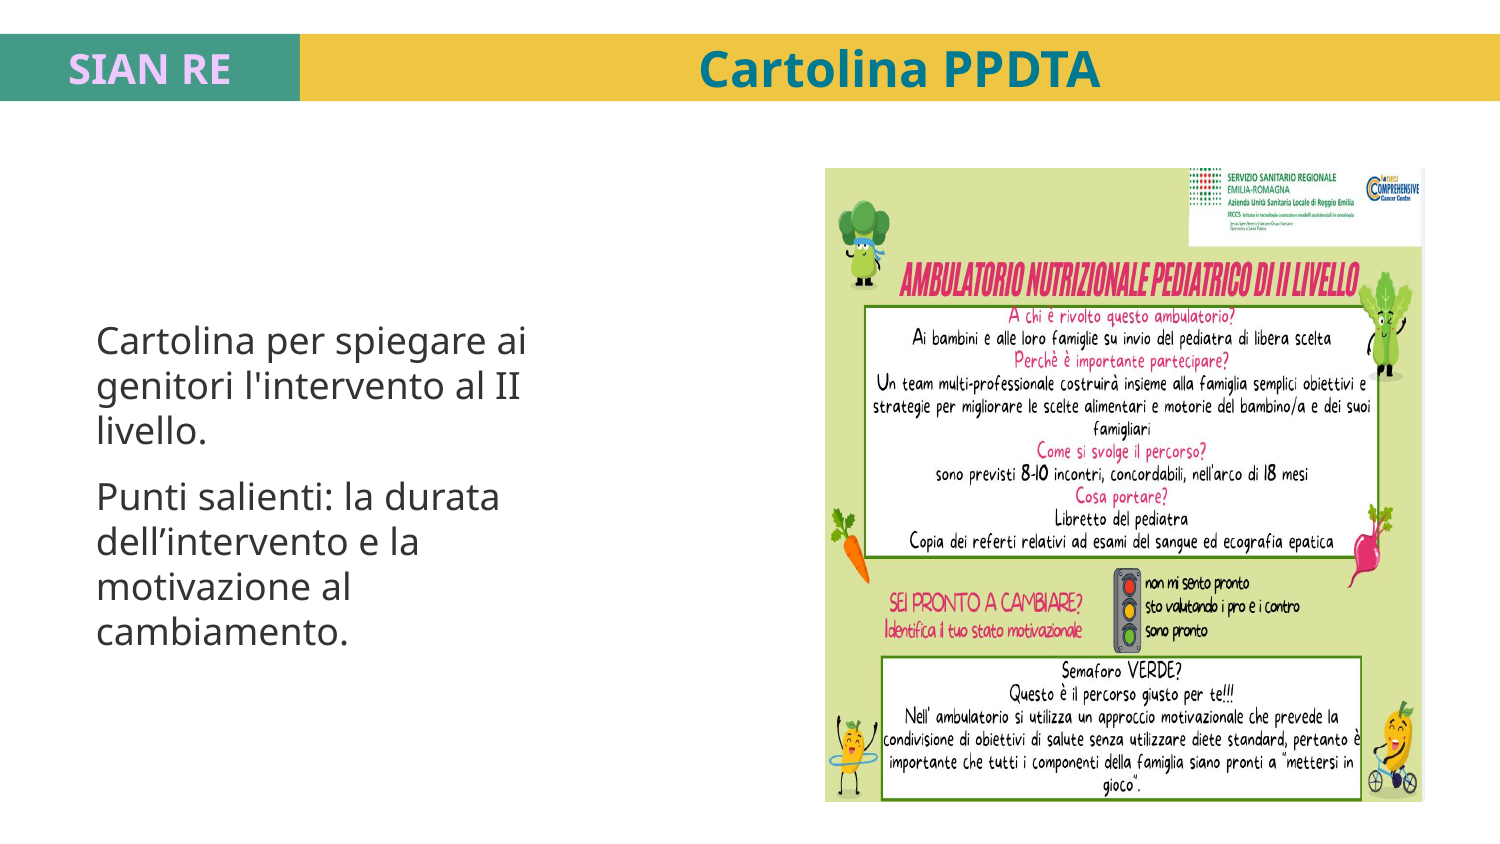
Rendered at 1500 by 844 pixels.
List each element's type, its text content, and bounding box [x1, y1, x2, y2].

text_box Cartolina per spiegare ai genitori l'intervento al II livello. Punti salienti: la durata dell’intervento e la motivazione al cambiamento. [74, 168, 600, 802]
text_box SIAN RE [0, 33, 299, 102]
text_box Cartolina PPDTA [299, 33, 1500, 102]
picture [824, 168, 1425, 802]
